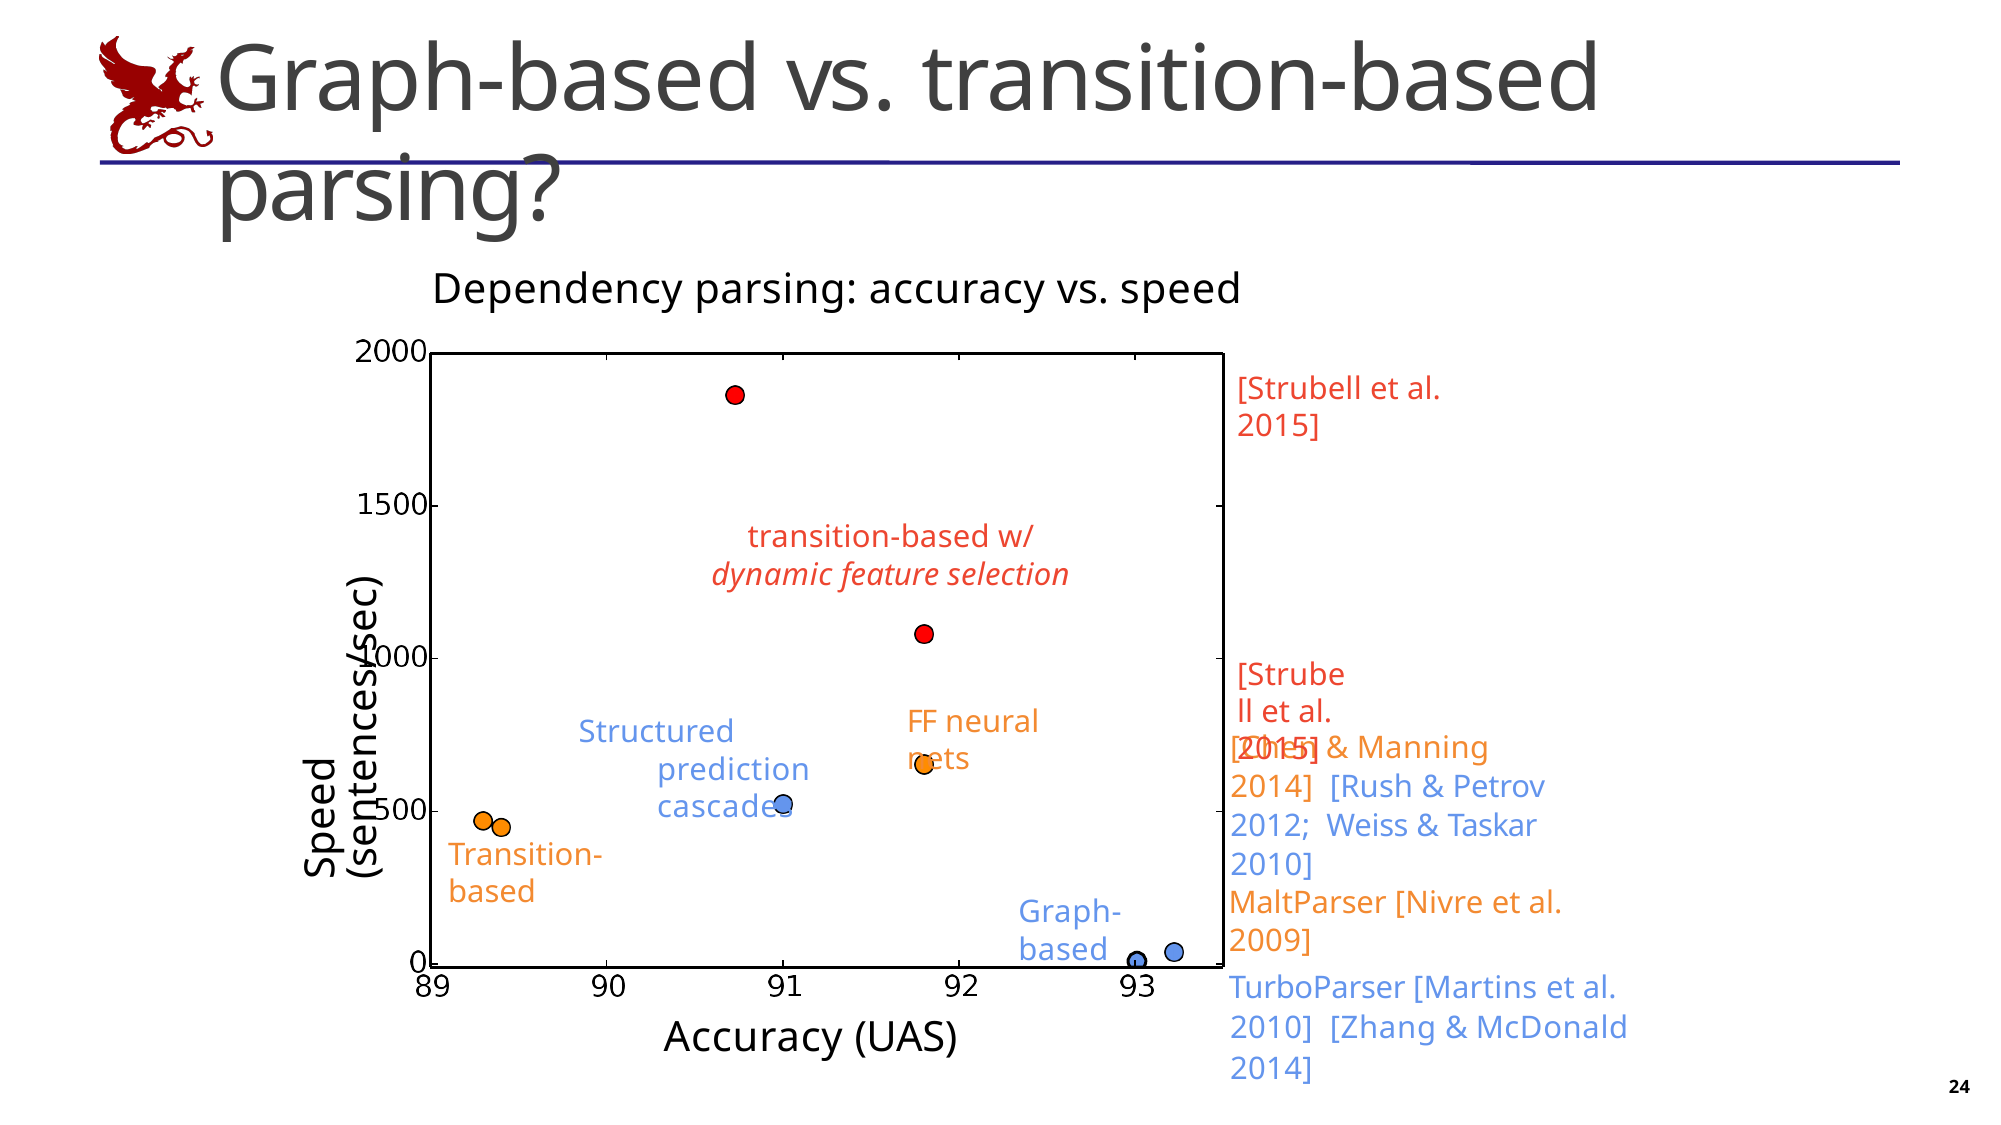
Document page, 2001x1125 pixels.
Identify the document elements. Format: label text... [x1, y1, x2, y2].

text_box 24 [1947, 1074, 1972, 1098]
picture [913, 754, 934, 775]
picture [1164, 941, 1185, 962]
text_box [Chen & Manning 2014] [Rush & Petrov 2012; Weiss & Taskar 2010] MaltParser [Nivre et al. 2009] TurboParser [Martins et al. 2010] [Zhang & McDonald 2014] [1227, 721, 1687, 1086]
title Graph-based vs. transition-based parsing? [213, 17, 1948, 239]
picture [358, 645, 372, 667]
text_box Accuracy (UAS) [662, 1017, 966, 1060]
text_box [591, 974, 625, 997]
text_box Dependency parsing: accuracy vs. speed [Strubell et al. 2015] transition-based w/ dynamic feature selection [Strubell et al. 2015] [430, 260, 1520, 766]
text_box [944, 974, 977, 997]
text_box Speed (sentences/sec) [301, 445, 369, 882]
picture [99, 36, 213, 154]
picture [768, 974, 784, 997]
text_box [1120, 974, 1154, 997]
picture [787, 974, 801, 997]
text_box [374, 339, 1225, 997]
picture [358, 492, 372, 515]
picture [772, 794, 793, 815]
picture [356, 339, 371, 362]
